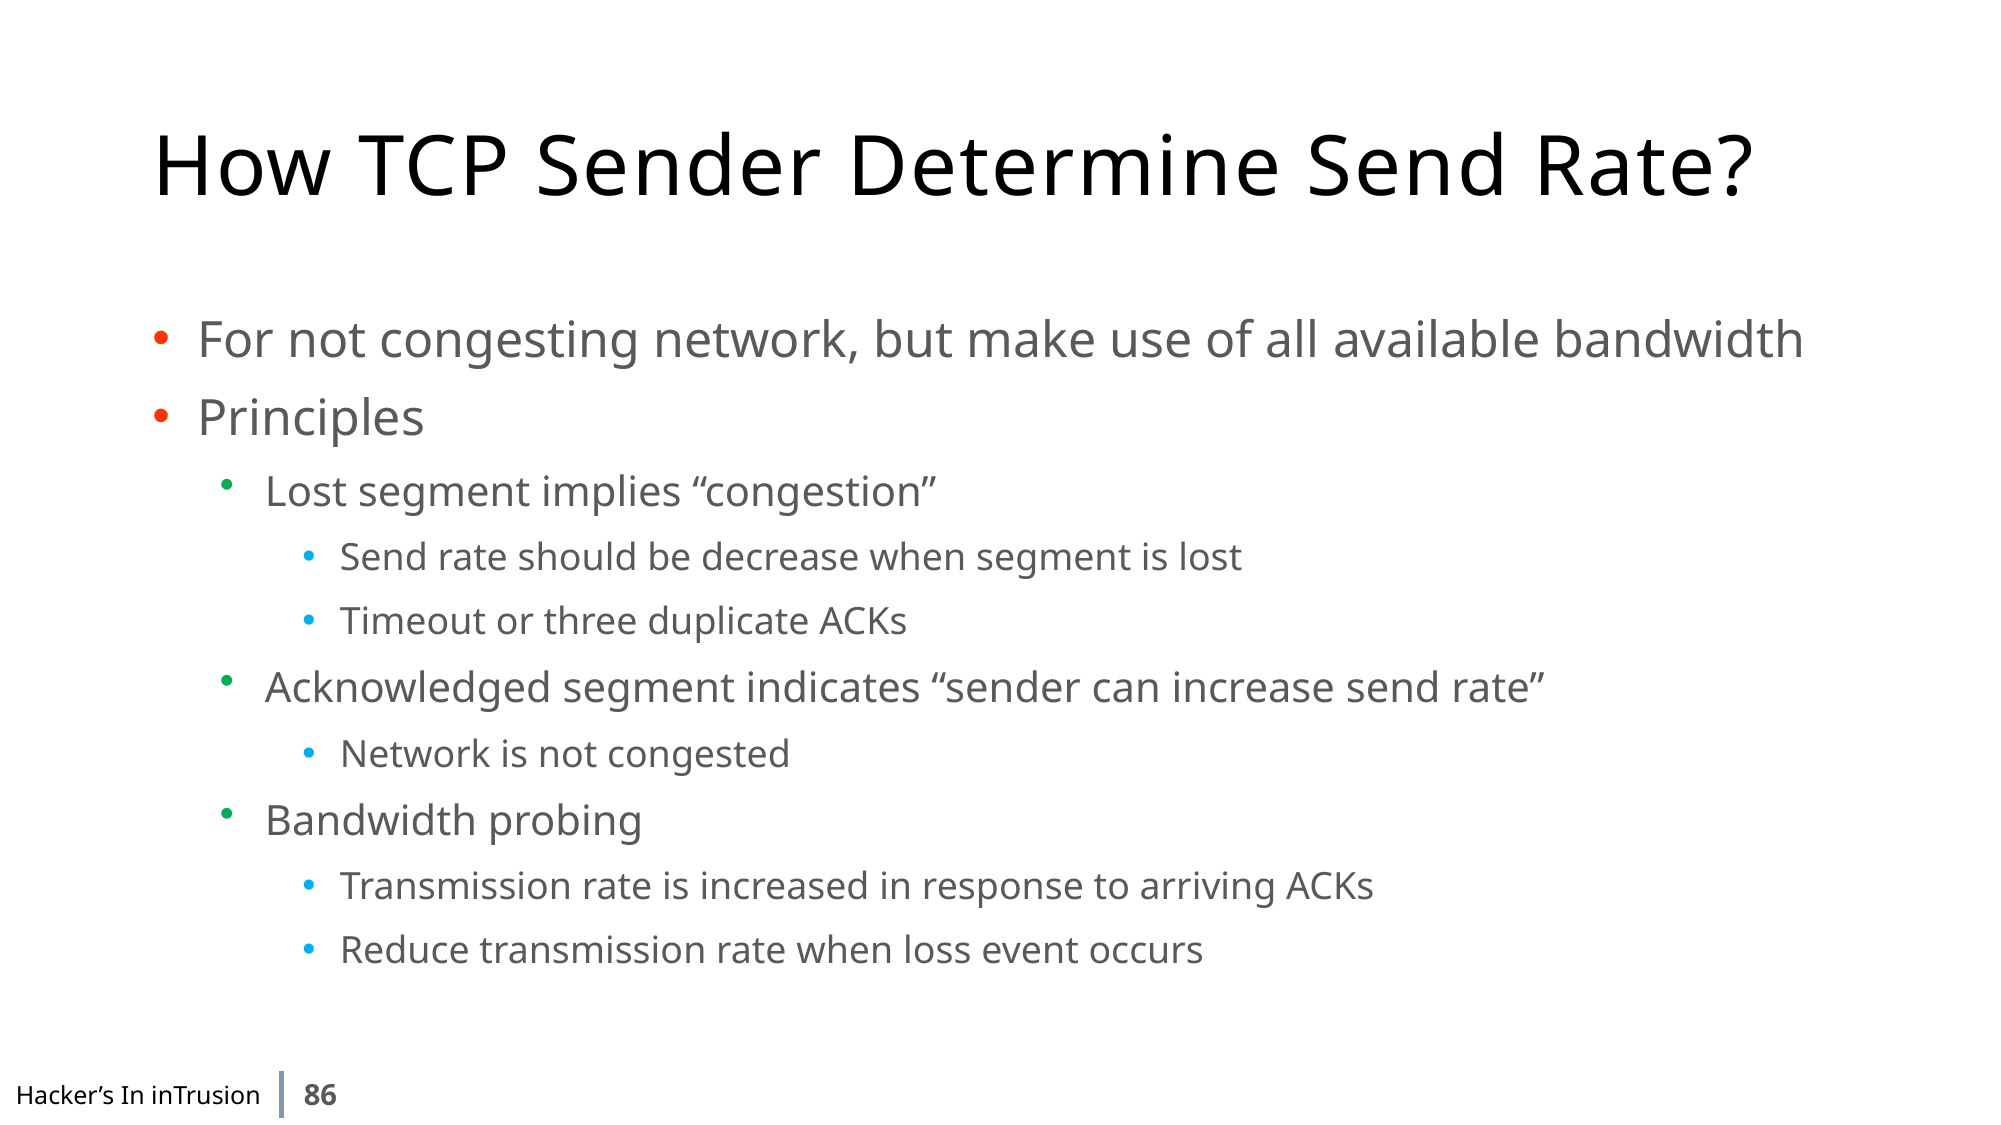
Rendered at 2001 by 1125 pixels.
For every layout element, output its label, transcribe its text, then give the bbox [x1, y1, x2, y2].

title How TCP Sender Determine Send Rate? [137, 59, 1863, 278]
list For not congesting network, but make use of all available bandwidth Principles Lost segment implies “congestion” Send rate should be decrease when segment is lost Timeout or three duplicate ACKs Acknowledged segment indicates “sender can increase send rate” Network is not congested Bandwidth probing Transmission rate is increased in response to arriving ACKs Reduce transmission rate when loss event occurs [137, 299, 1863, 1061]
